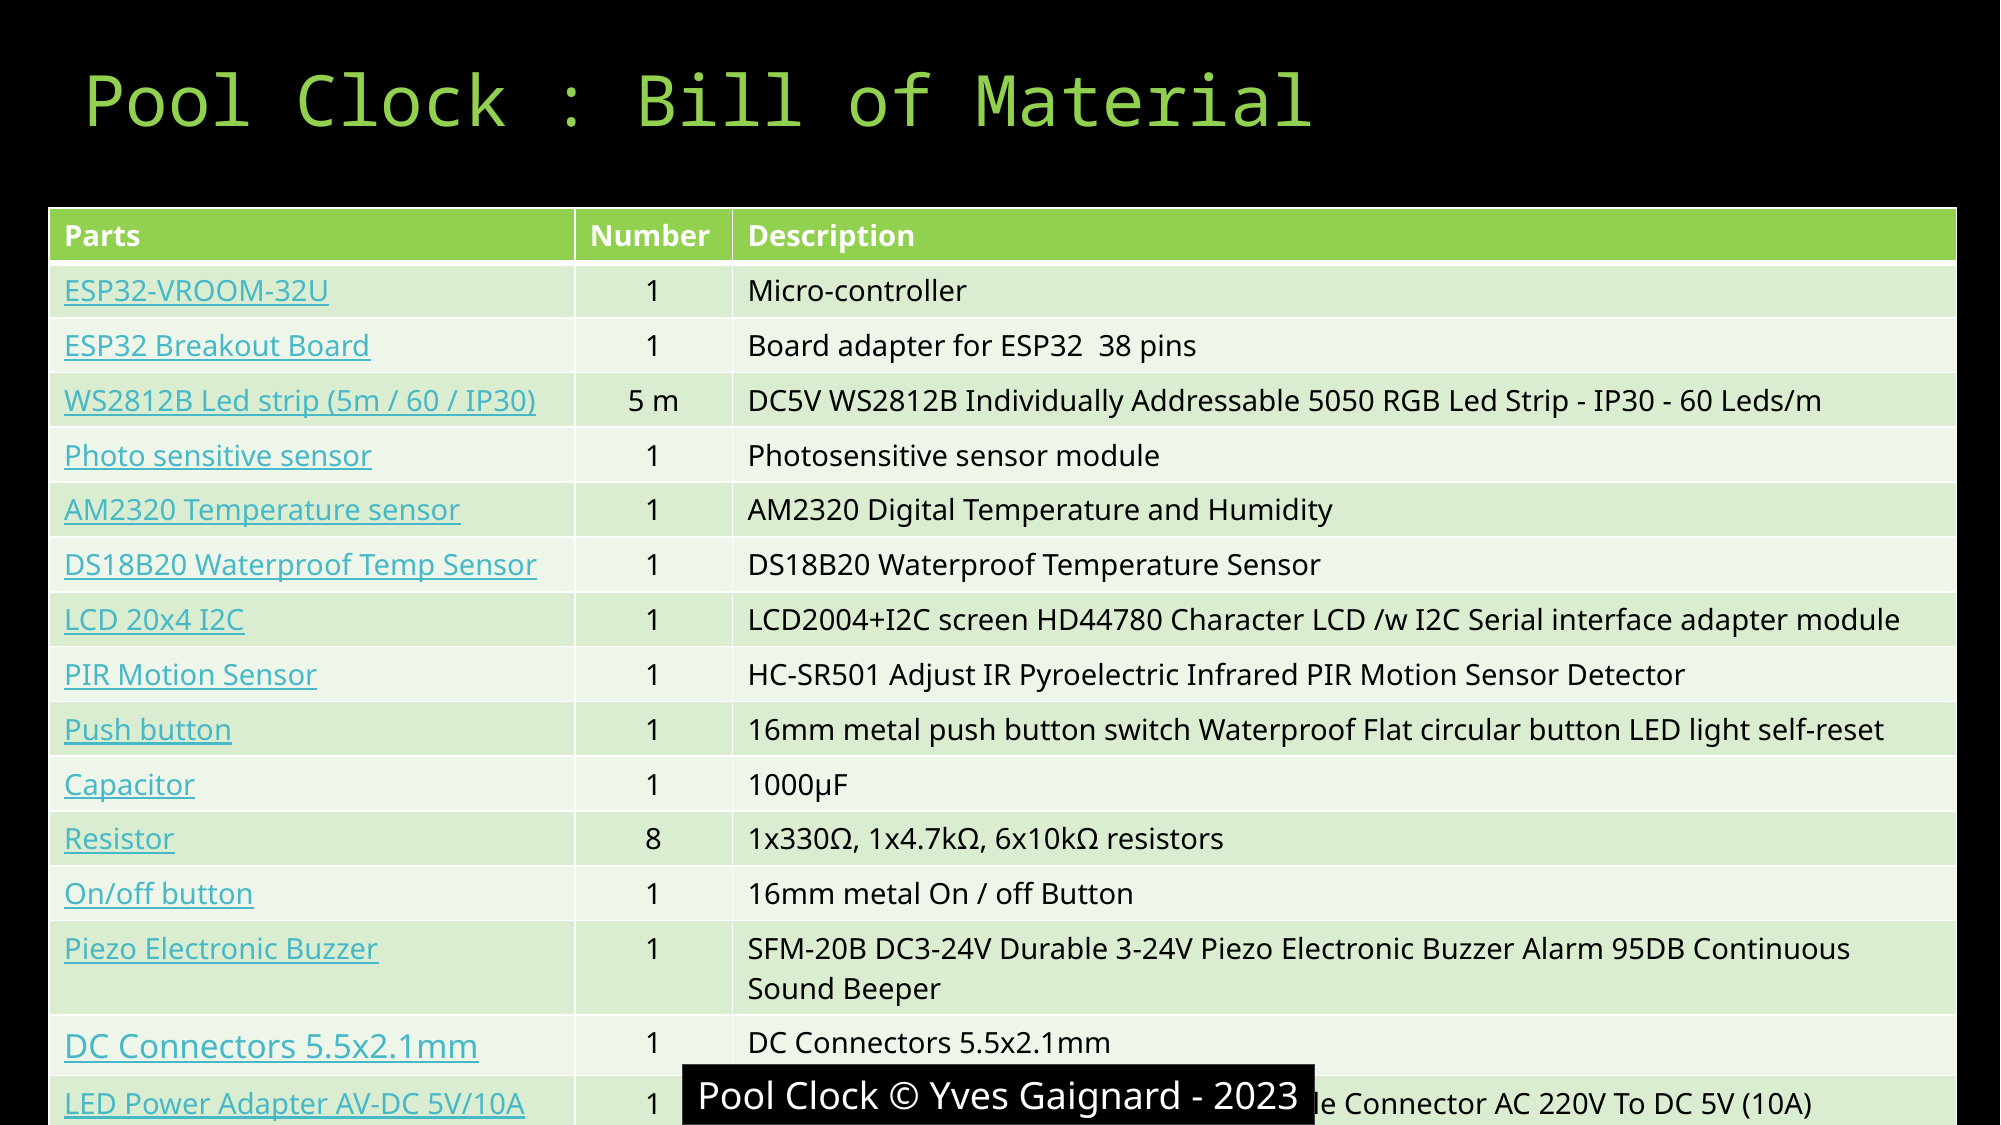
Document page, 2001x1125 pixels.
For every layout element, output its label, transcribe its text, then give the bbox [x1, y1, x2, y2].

table_cell 5 m [576, 373, 732, 426]
table_cell DS18B20 Waterproof Temp Sensor [50, 538, 574, 591]
table_cell 1 [576, 1076, 682, 1125]
table_cell DC Connectors 5.5x2.1mm [50, 1016, 574, 1075]
table_cell 1000μF [733, 757, 1956, 810]
table_cell 8 [576, 812, 732, 865]
table_cell Push button [50, 702, 574, 755]
table_cell 1 [576, 483, 732, 536]
table_cell SFM-20B DC3-24V Durable 3-24V Piezo Electronic Buzzer Alarm 95DB Continuous Sound Beeper [733, 921, 1956, 1014]
table_cell LED Power Adapter AV-DC 5V/10A [50, 1076, 574, 1125]
table_cell WS2812B Led strip (5m / 60 / IP30) [50, 373, 574, 426]
table_cell HC-SR501 Adjust IR Pyroelectric Infrared PIR Motion Sensor Detector [733, 647, 1956, 701]
table_cell 1 [576, 538, 732, 591]
table_cell 1x330Ω, 1x4.7kΩ, 6x10kΩ resistors [733, 812, 1956, 865]
table_cell Micro-controller [733, 266, 1956, 317]
table_cell AM2320 Digital Temperature and Humidity [733, 483, 1956, 536]
text_box Pool Clock : Bill of Material [68, 42, 1957, 152]
table_cell 1 [576, 1016, 732, 1075]
table_cell 1 [576, 593, 732, 646]
table_cell DS18B20 Waterproof Temperature Sensor [733, 538, 1956, 591]
table_cell AM2320 Temperature sensor [50, 483, 574, 536]
table_cell Piezo Electronic Buzzer [50, 921, 574, 1014]
table_cell ESP32-VROOM-32U [50, 266, 574, 317]
table_header Number [576, 209, 732, 260]
table_header Description [733, 209, 1956, 260]
table_cell 1 [576, 757, 732, 810]
table_cell Capacitor [50, 757, 574, 810]
table_cell 1 [576, 702, 732, 755]
table_cell LCD 20x4 I2C [50, 593, 574, 646]
table_cell 1 [576, 428, 732, 481]
table_cell Photosensitive sensor module [733, 428, 1956, 481]
table_cell PIR Motion Sensor [50, 647, 574, 701]
table_cell DC Connectors 5.5x2.1mm [733, 1016, 1956, 1075]
table_cell Board adapter for ESP32 38 pins [733, 319, 1956, 372]
table_cell LED Power Adapter 5.5*2.1~2.5mm Female Connector AC 220V To DC 5V (10A) [1315, 1076, 1956, 1125]
table_cell 16mm metal push button switch Waterproof Flat circular button LED light self-reset [733, 702, 1956, 755]
table_cell On/off button [50, 867, 574, 920]
table_cell 16mm metal On / off Button [733, 867, 1956, 920]
table_cell ESP32 Breakout Board [50, 319, 574, 372]
table_header Parts [50, 209, 574, 260]
table_cell 1 [576, 266, 732, 317]
table_cell Resistor [50, 812, 574, 865]
table_cell 1 [576, 921, 732, 1014]
text_box Pool Clock © Yves Gaignard - 2023 [682, 1064, 1315, 1125]
table_cell LCD2004+I2C screen HD44780 Character LCD /w I2C Serial interface adapter module [733, 593, 1956, 646]
table_cell 1 [576, 319, 732, 372]
table_cell 1 [576, 647, 732, 701]
table_cell Photo sensitive sensor [50, 428, 574, 481]
table_cell DC5V WS2812B Individually Addressable 5050 RGB Led Strip - IP30 - 60 Leds/m [733, 373, 1956, 426]
table_cell 1 [576, 867, 732, 920]
